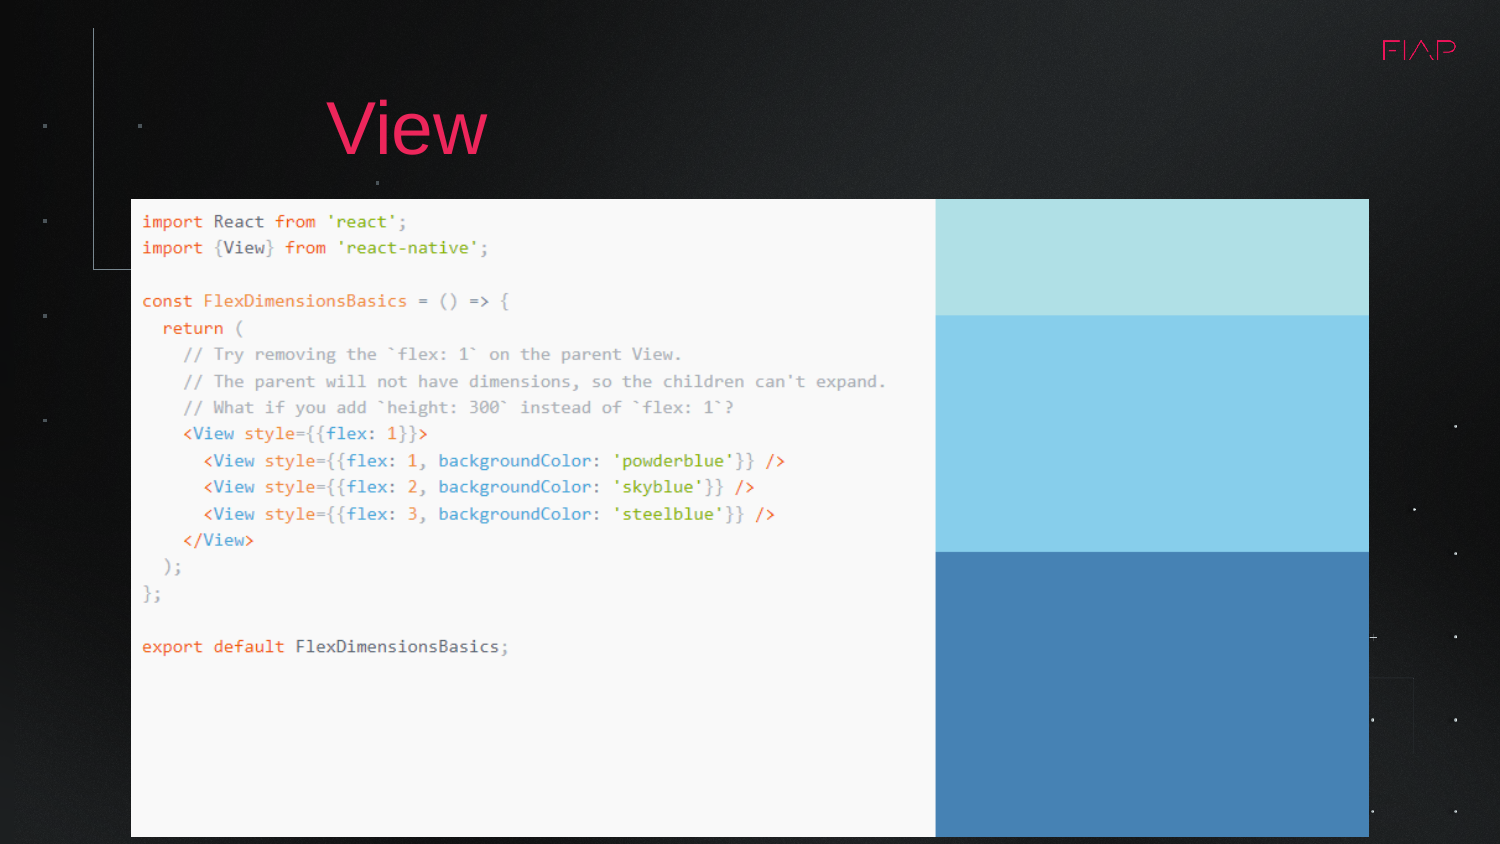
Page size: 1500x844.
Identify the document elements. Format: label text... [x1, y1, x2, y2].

text_box View [383, 72, 1126, 177]
picture [0, 0, 1500, 844]
